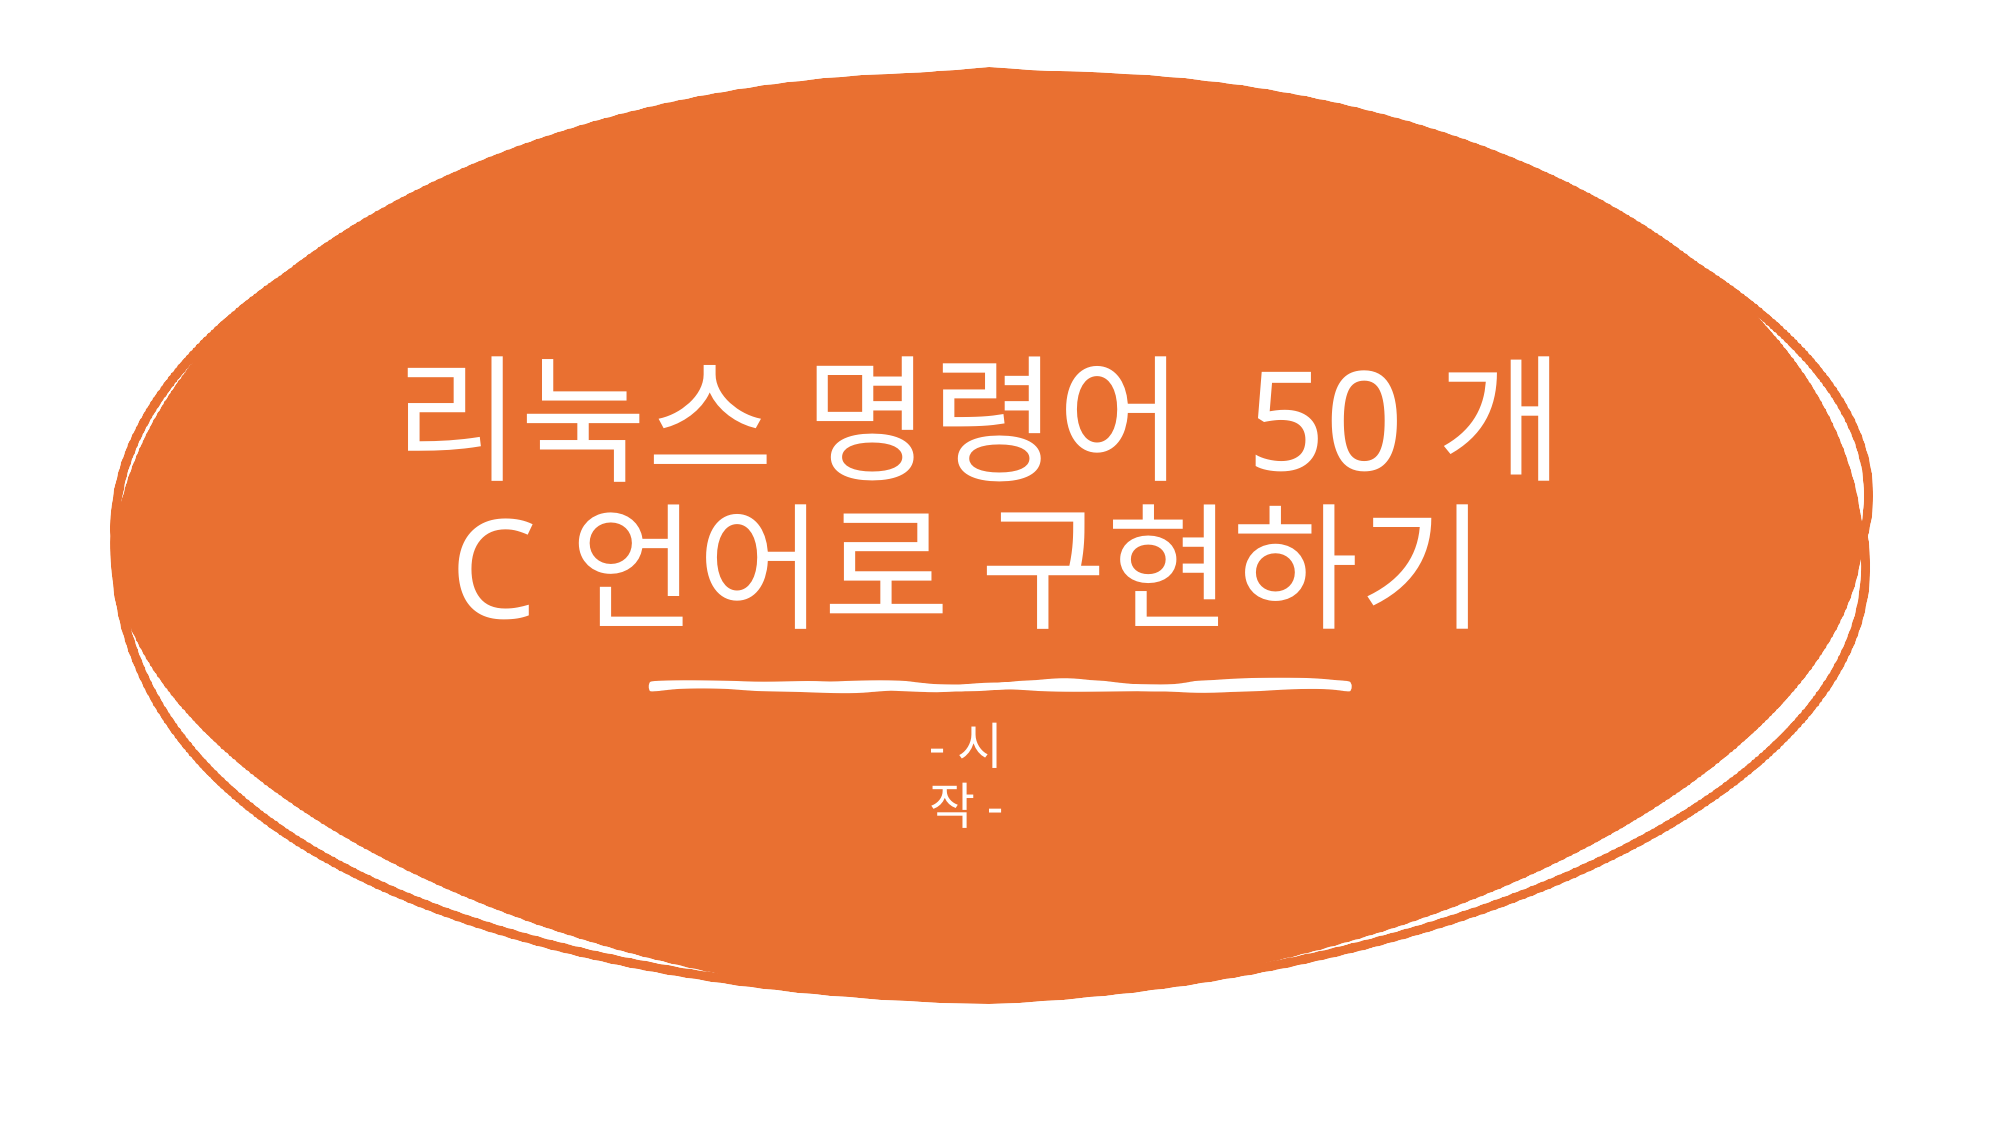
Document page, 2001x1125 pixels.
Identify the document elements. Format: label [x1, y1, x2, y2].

picture [110, 67, 1873, 1004]
